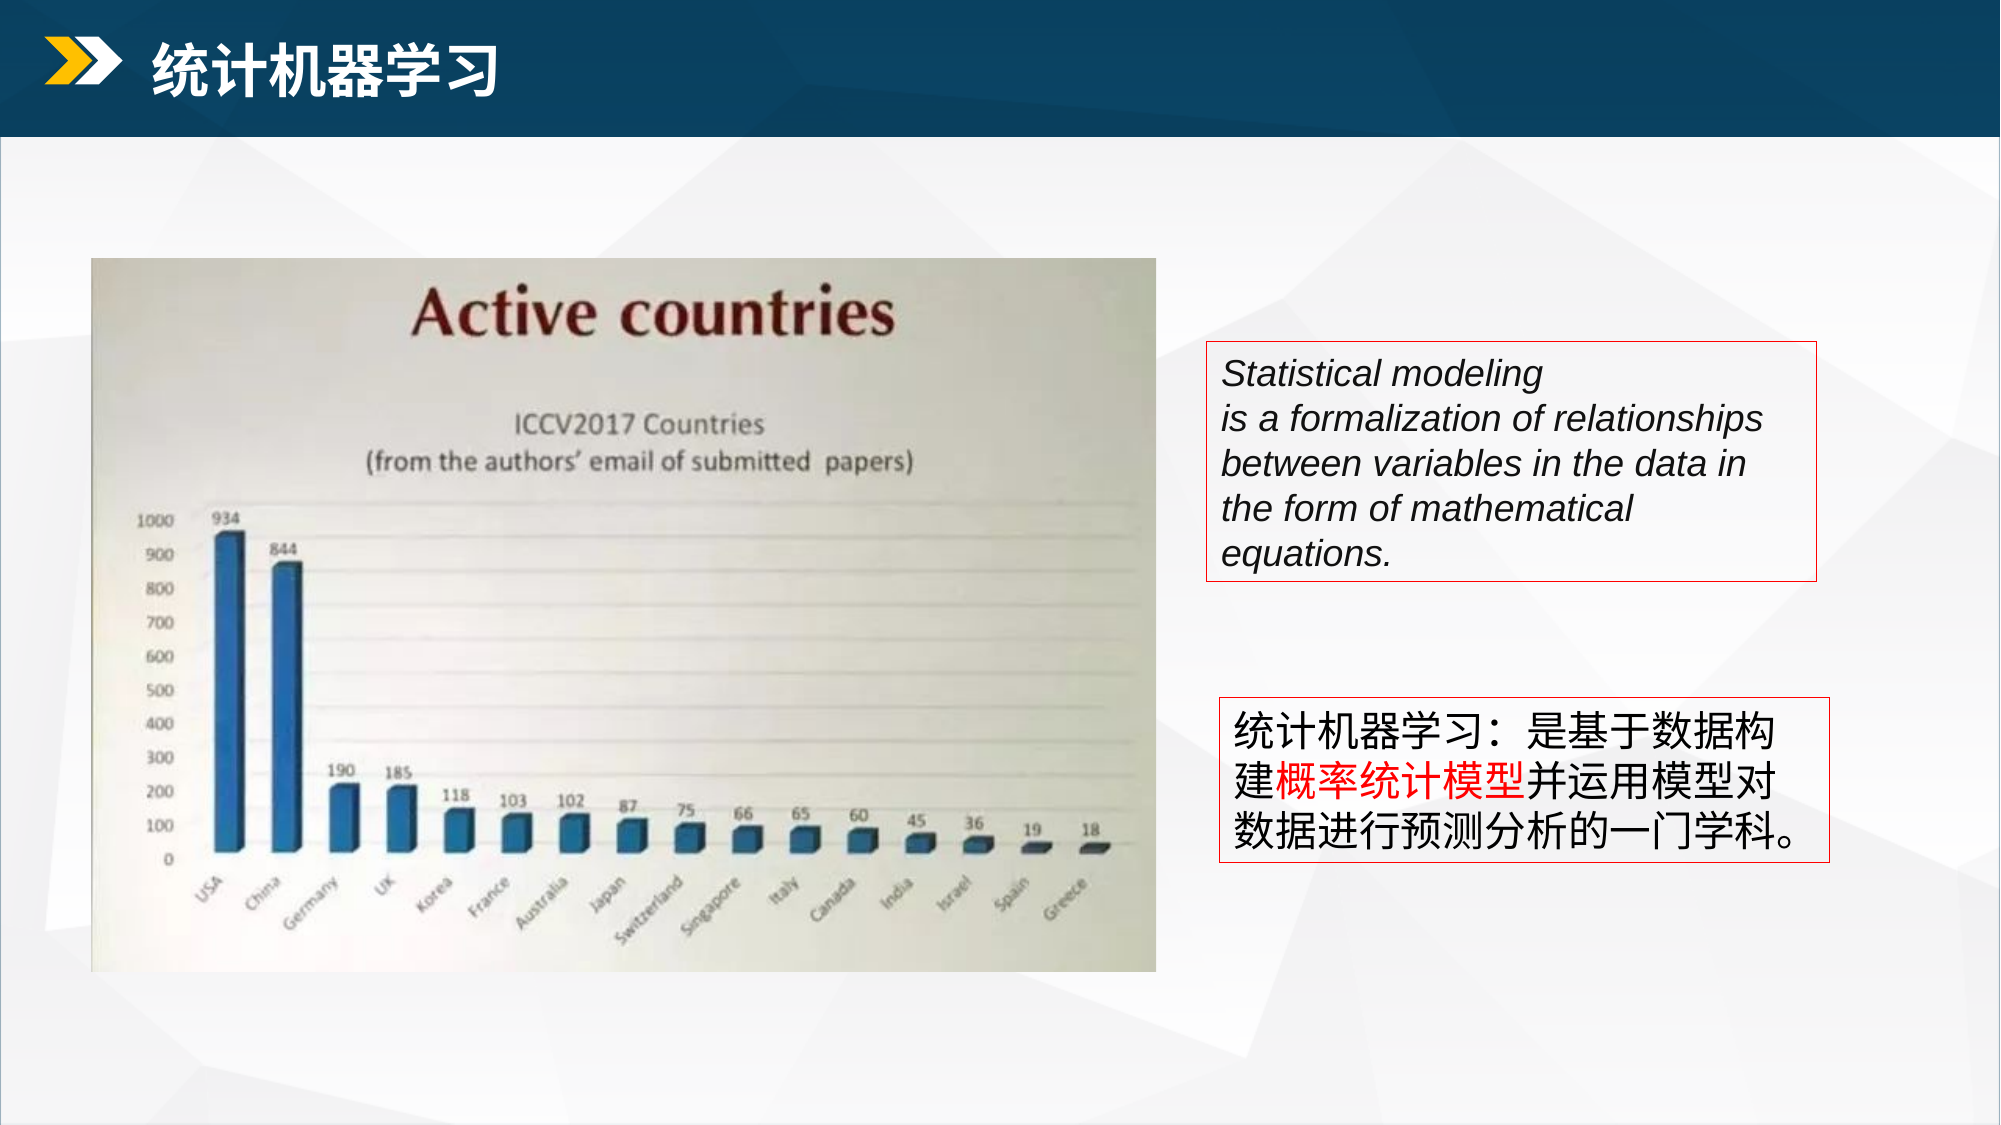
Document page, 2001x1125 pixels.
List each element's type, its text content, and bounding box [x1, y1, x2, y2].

text_box [82, 30, 1583, 423]
text_box 统计机器学习：是基于数据构建概率统计模型并运用模型对数据进行预测分析的一门学科。 [1219, 697, 1830, 863]
title 统计机器学习 [137, 34, 1770, 125]
text_box Statistical modeling is a formalization of relationships between variables in the data in the form of mathematical equations. [1206, 341, 1817, 582]
picture [0, 0, 2000, 1125]
